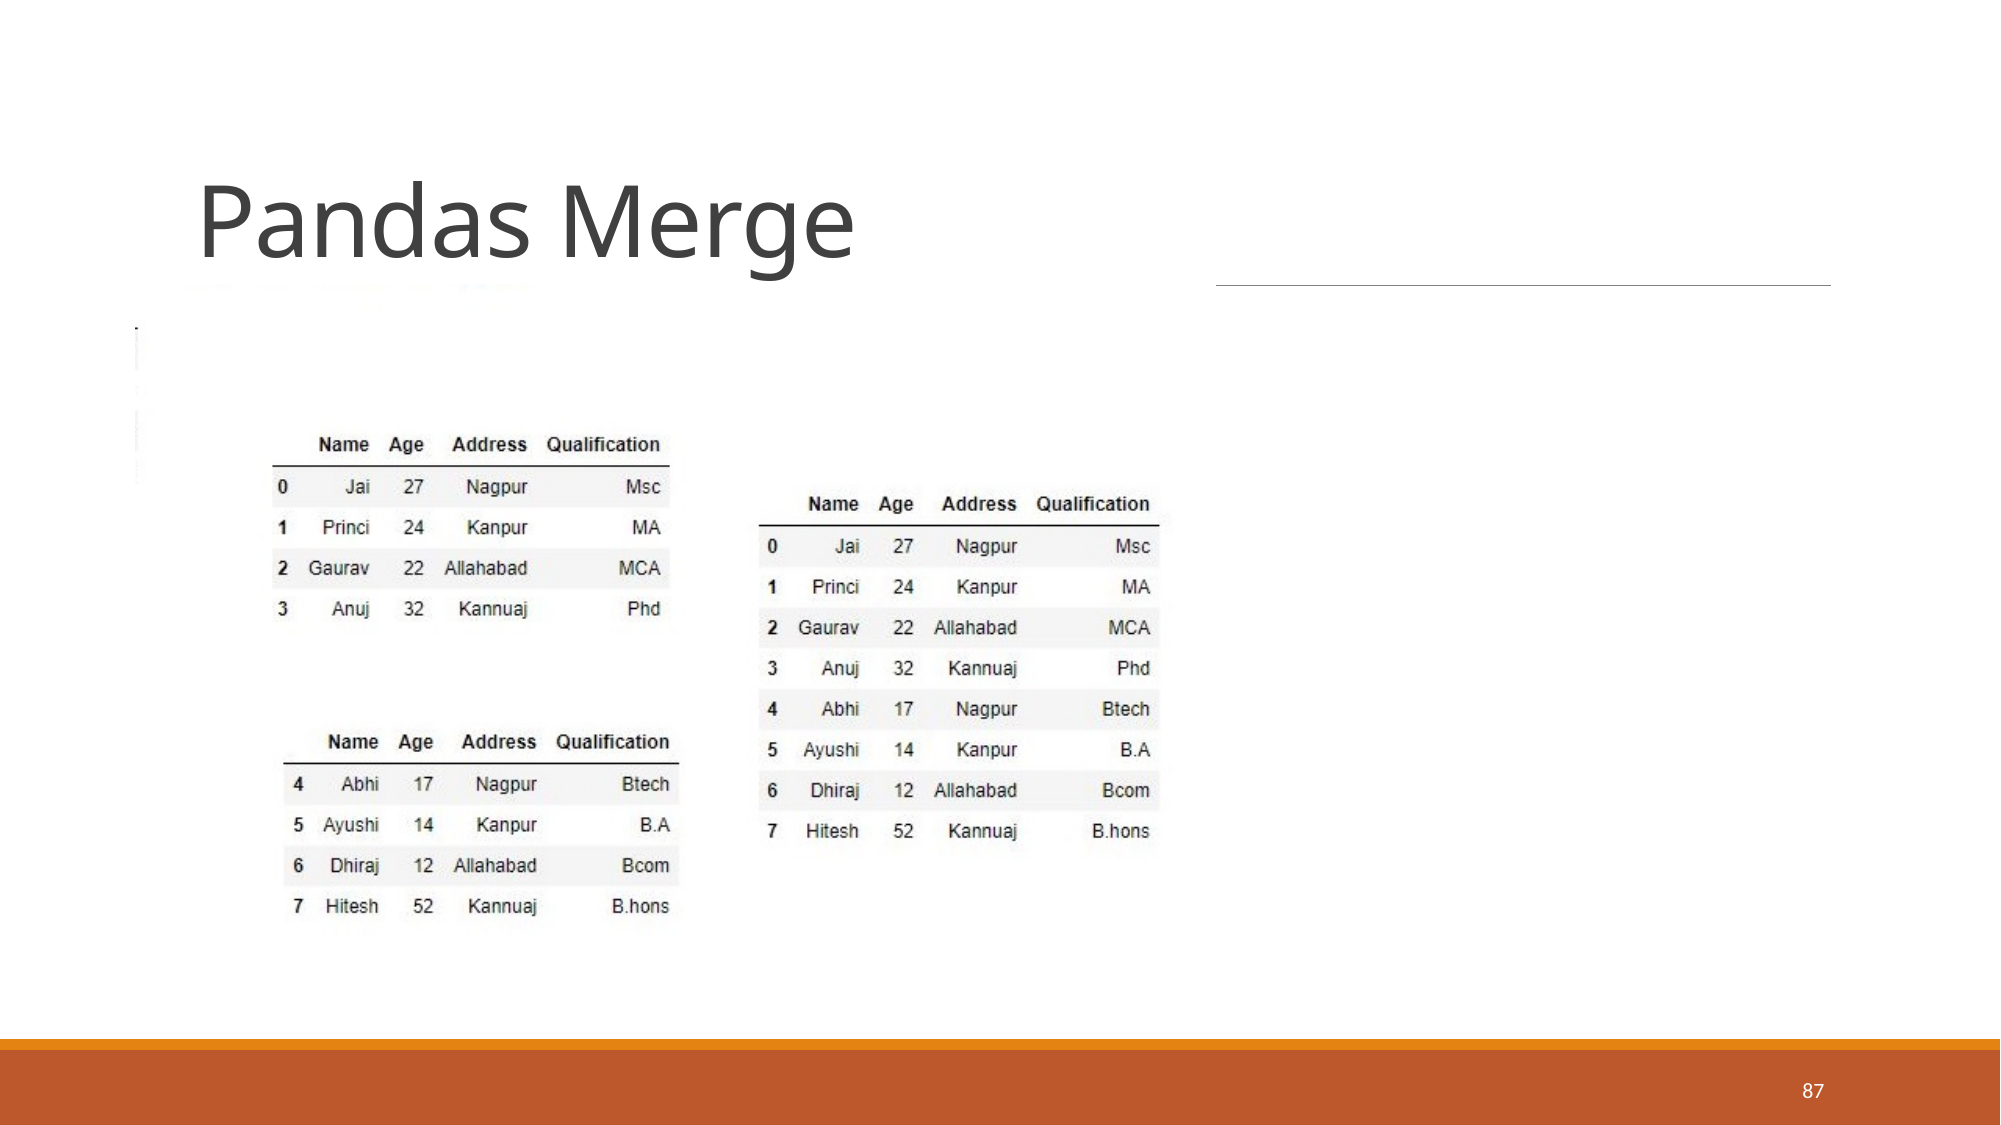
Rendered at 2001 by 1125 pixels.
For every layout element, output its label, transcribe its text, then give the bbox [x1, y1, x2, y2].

title Pandas Merge [180, 47, 1830, 285]
picture [135, 284, 1216, 958]
slide_number 87 [1624, 1059, 1840, 1120]
